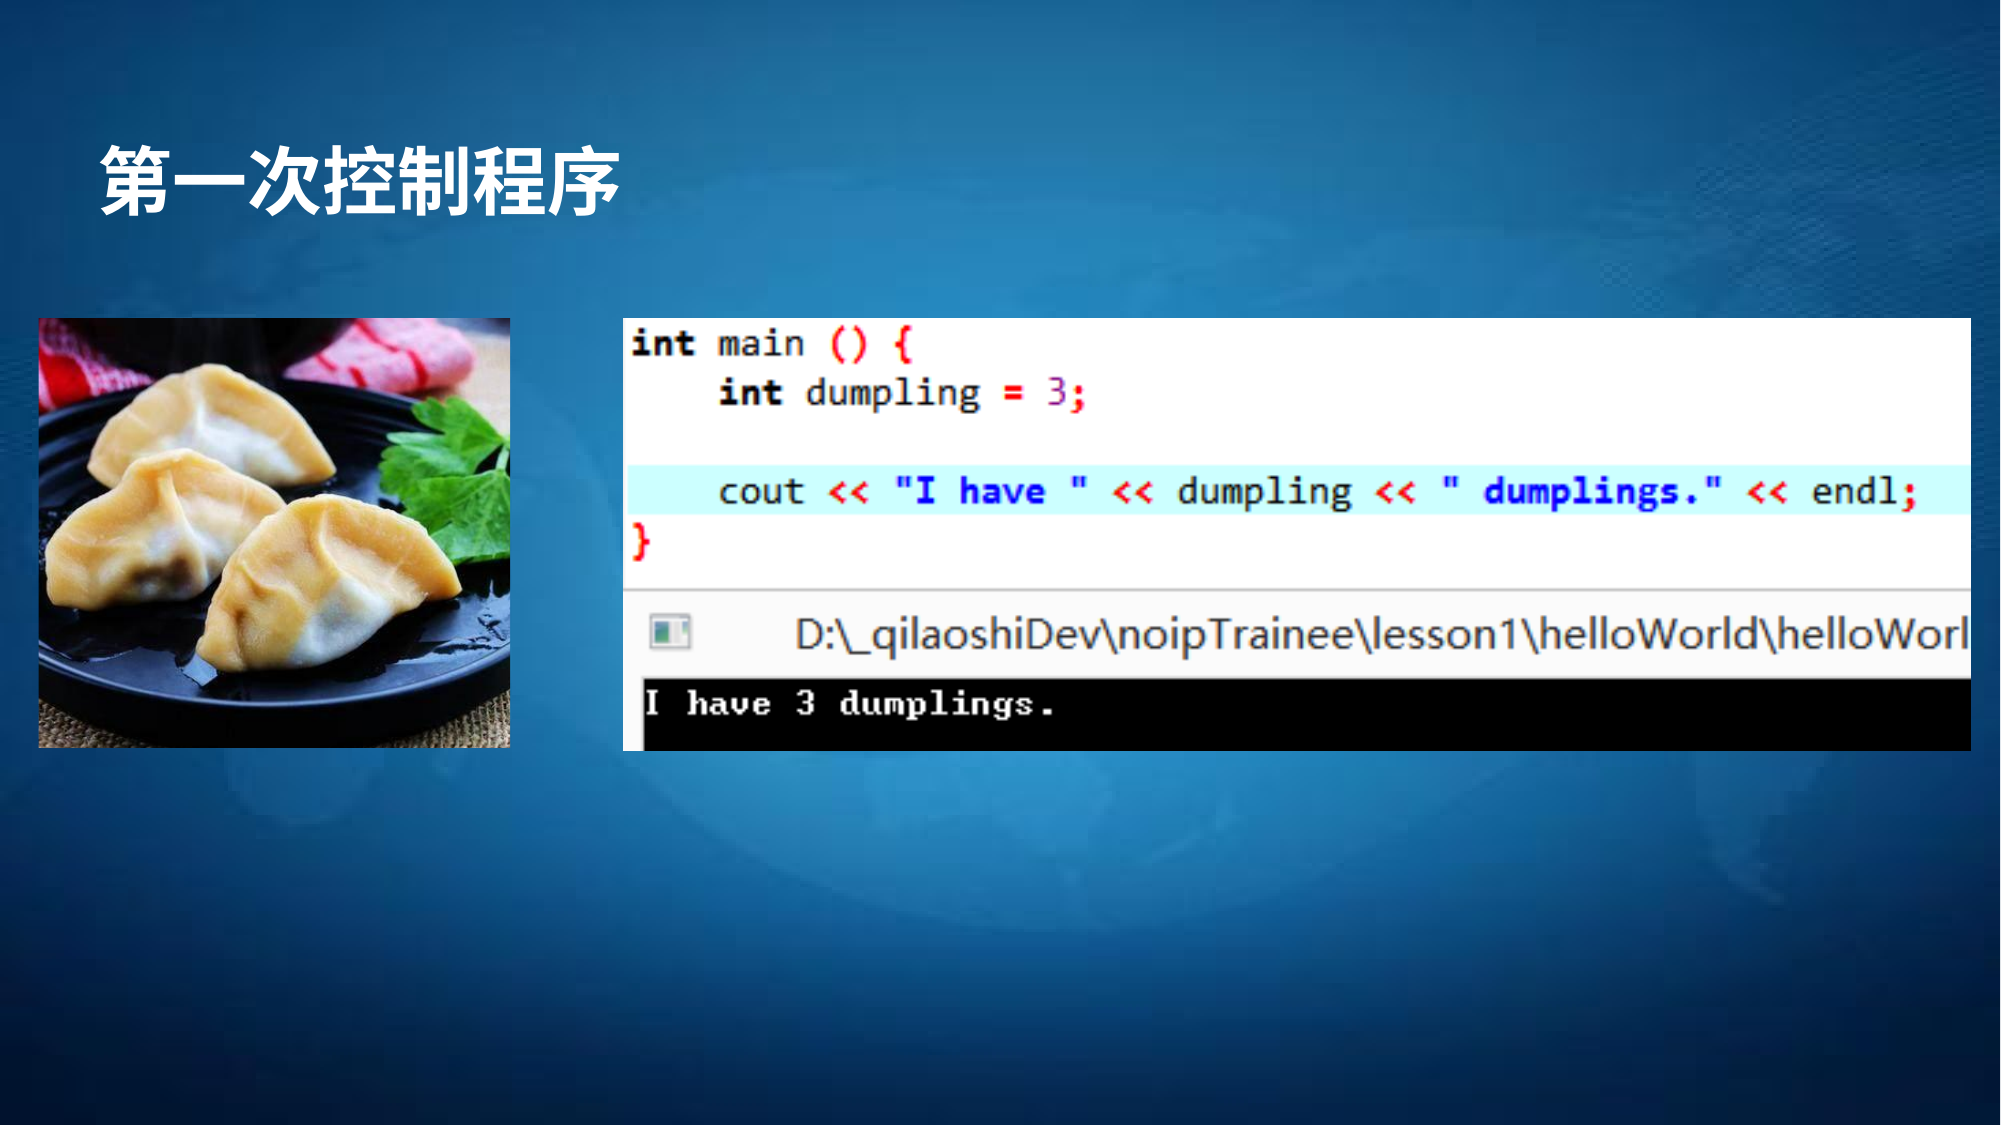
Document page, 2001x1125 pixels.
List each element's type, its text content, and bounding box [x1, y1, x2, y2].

text_box 第一次控制程序 [83, 127, 792, 233]
picture [0, 0, 2001, 1125]
